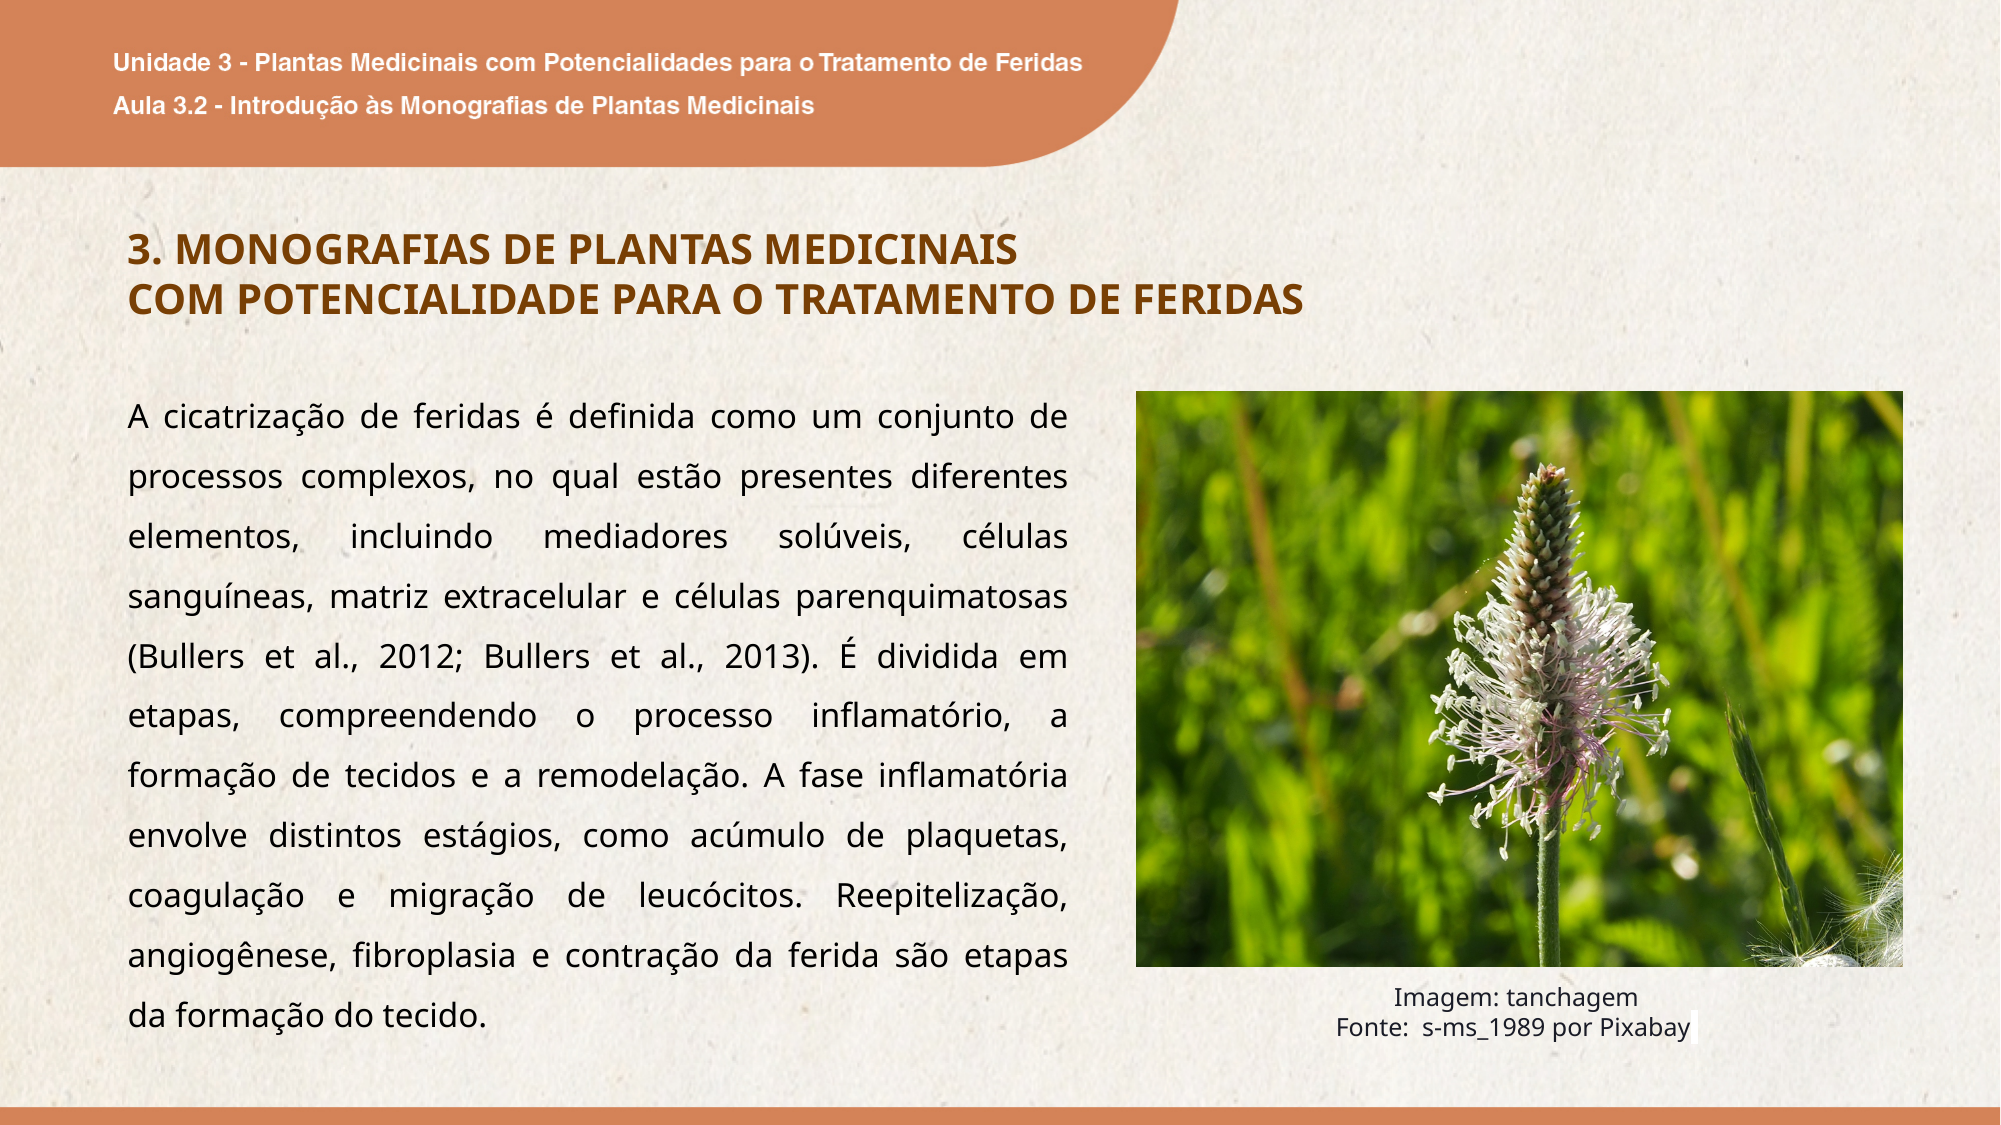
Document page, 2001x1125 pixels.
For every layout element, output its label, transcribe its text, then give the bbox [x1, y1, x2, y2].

text_box Imagem: tanchagem Fonte: s-ms_1989 por Pixabay [1136, 974, 1897, 1057]
picture [0, 0, 2001, 1125]
text_box A cicatrização de feridas é definida como um conjunto de processos complexos, no qual estão presentes diferentes elementos, incluindo mediadores solúveis, células sanguíneas, matriz extracelular e células parenquimatosas (Bullers et al., 2012; Bullers et al., 2013). É dividida em etapas, compreendendo o processo inflamatório, a formação de tecidos e a remodelação. A fase inflamatória envolve distintos estágios, como acúmulo de plaquetas, coagulação e migração de leucócitos. Reepitelização, angiogênese, fibroplasia e contração da ferida são etapas da formação do tecido. [112, 367, 1086, 1042]
text_box 3. MONOGRAFIAS DE PLANTAS MEDICINAIS COM POTENCIALIDADE PARA O TRATAMENTO DE FERIDAS [112, 215, 1388, 330]
